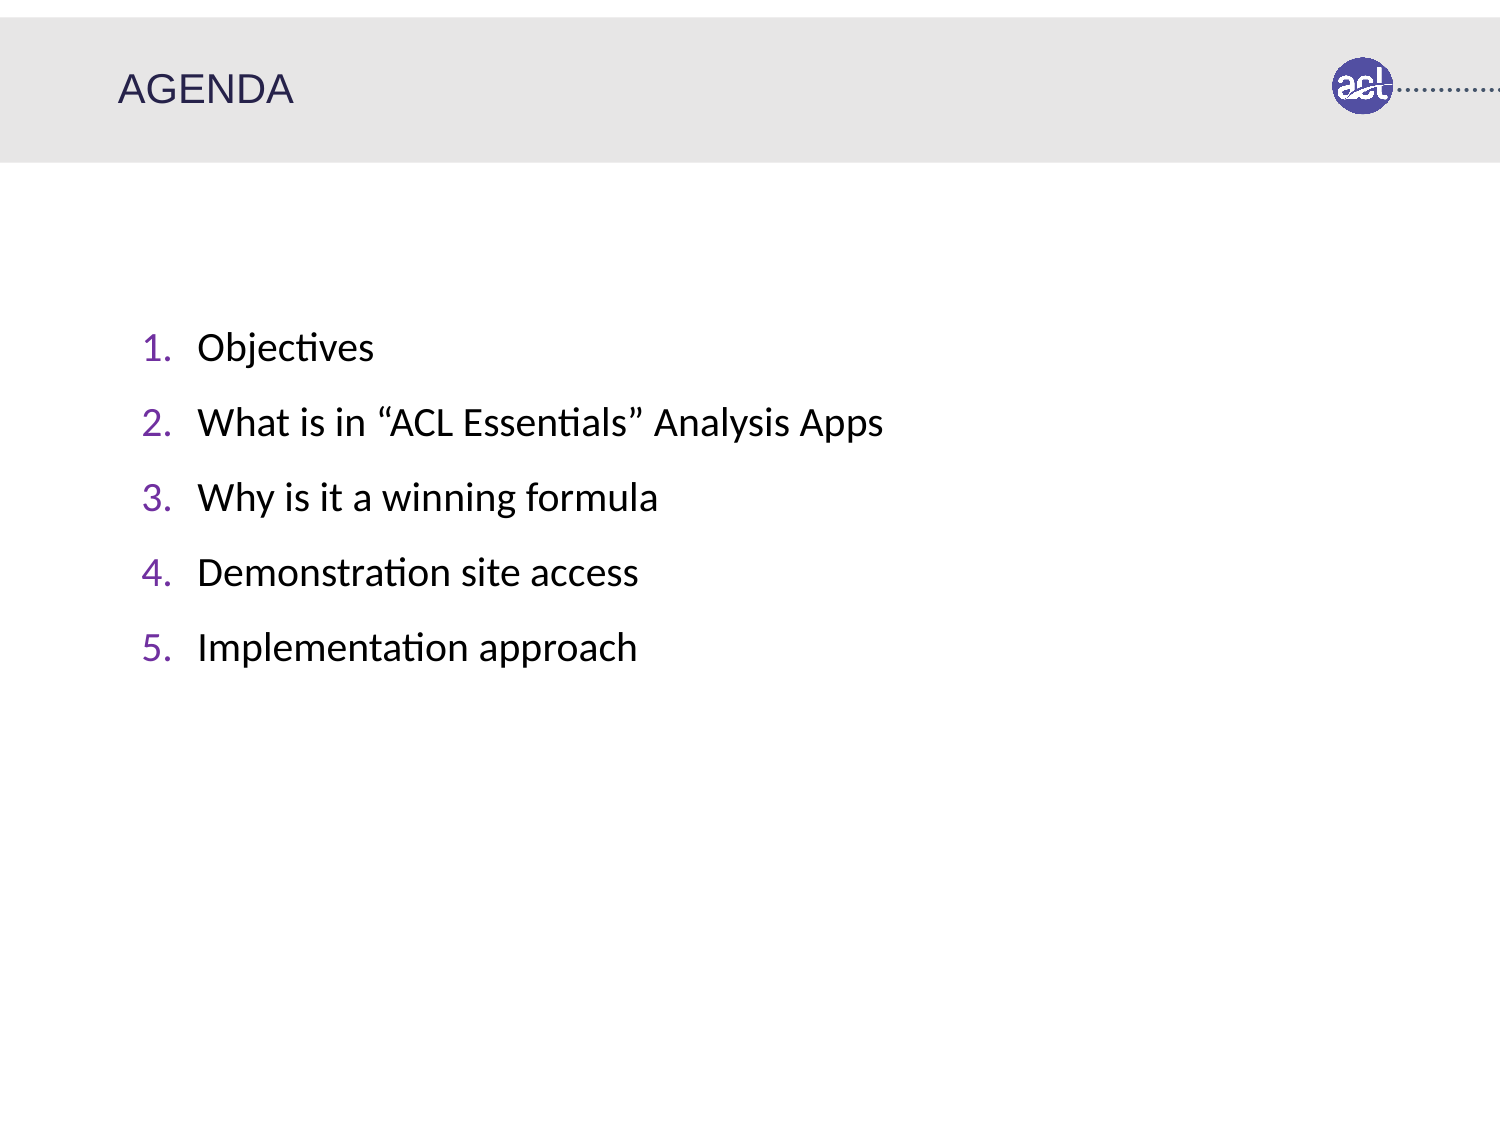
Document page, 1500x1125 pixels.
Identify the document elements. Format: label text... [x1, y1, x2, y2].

text_box Objectives What is in “ACL Essentials” Analysis Apps Why is it a winning formula Demonstration site access Implementation approach [126, 287, 1340, 903]
title AGENDA [103, 17, 1340, 163]
picture [1340, 56, 1395, 116]
